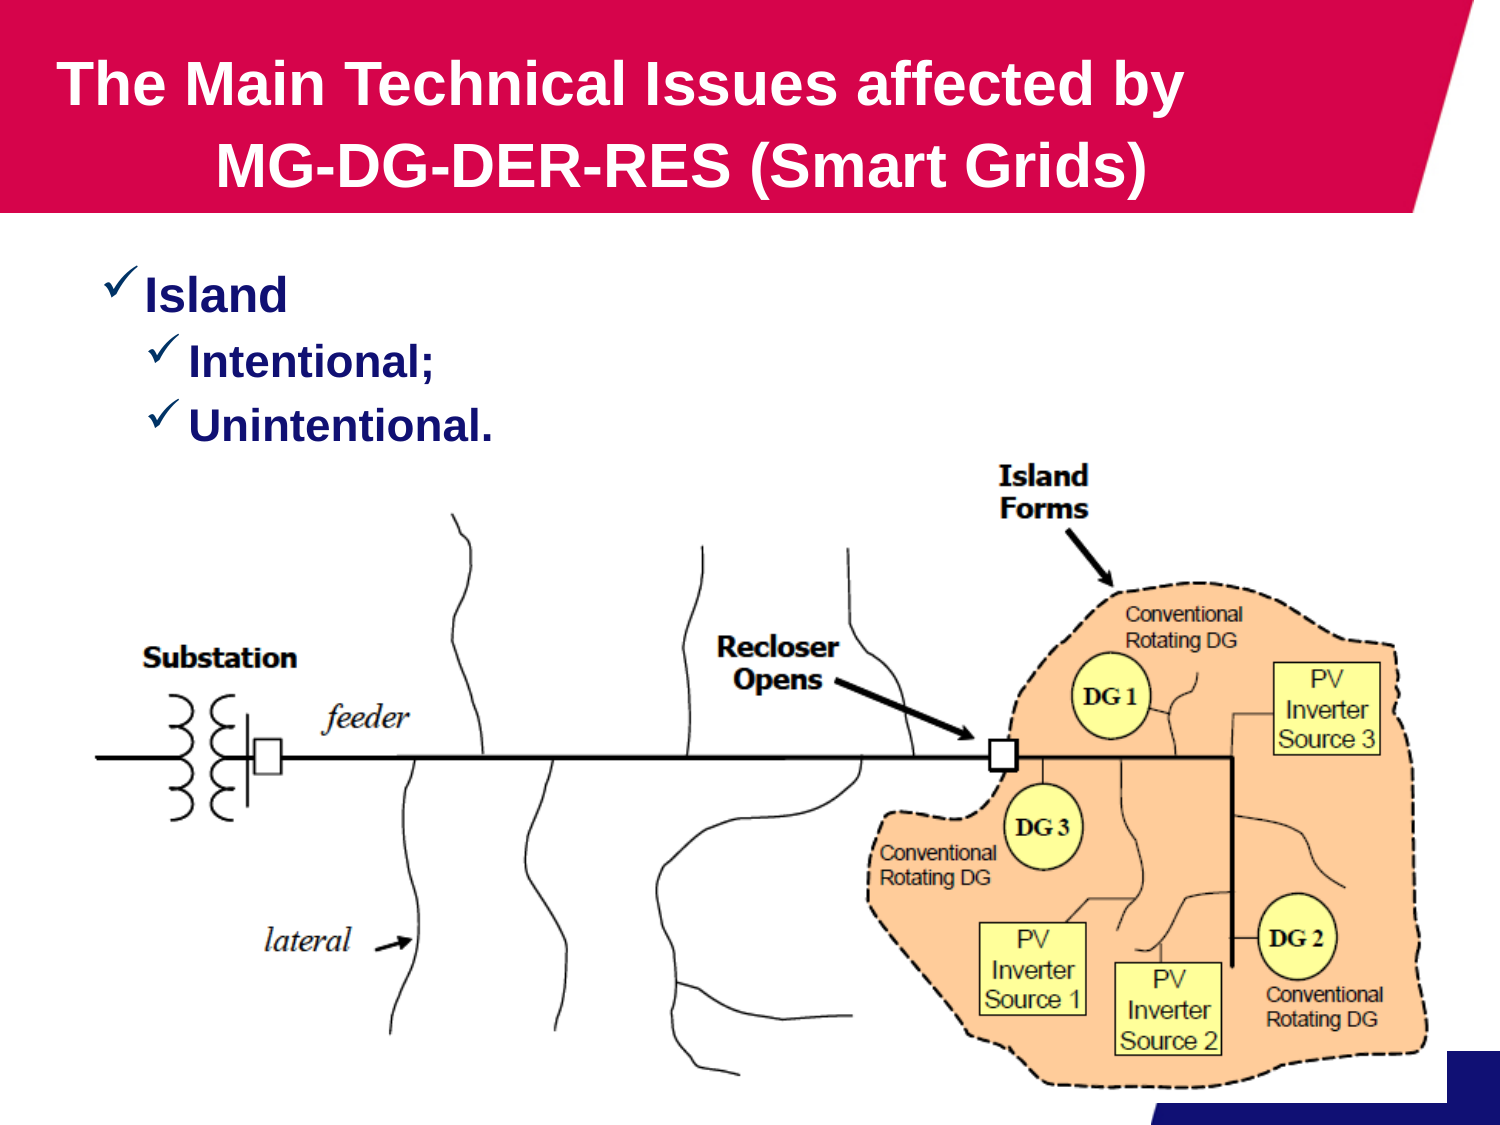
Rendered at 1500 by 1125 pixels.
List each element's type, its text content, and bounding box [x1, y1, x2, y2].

picture [84, 446, 1500, 1125]
picture [0, 0, 1474, 213]
list Island Intentional; Unintentional. [100, 262, 1412, 445]
text_box The Main Technical Issues affected by MG-DG-DER-RES (Smart Grids) [0, 35, 1364, 187]
